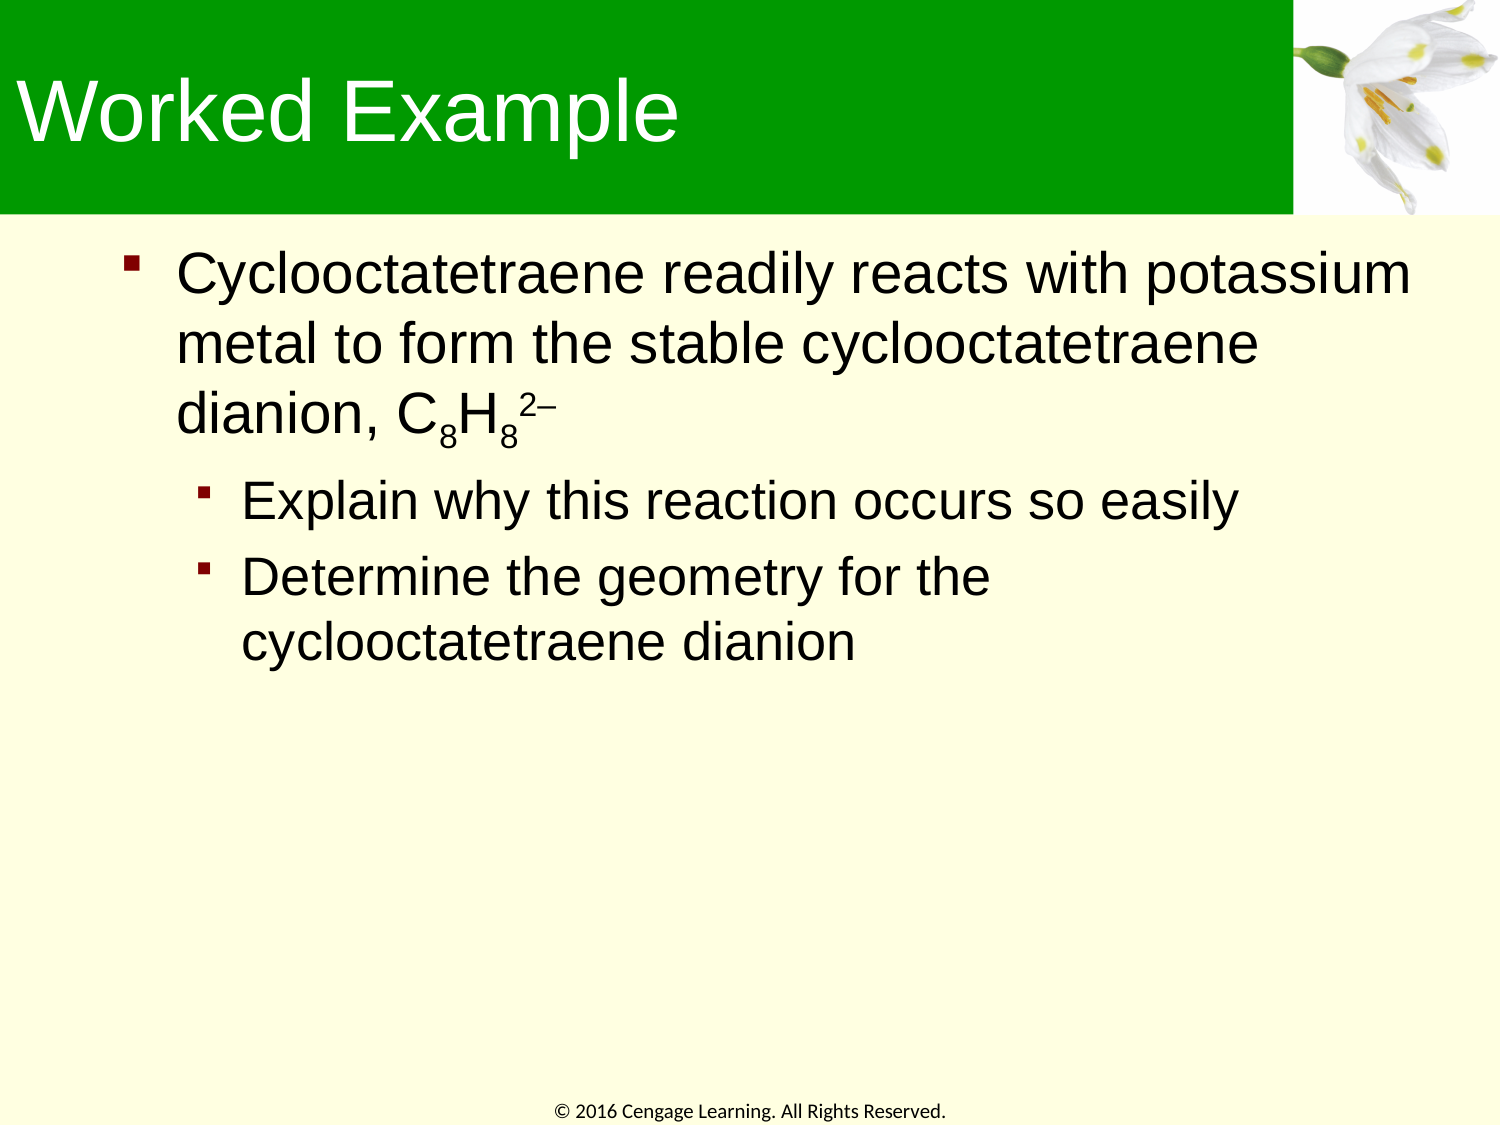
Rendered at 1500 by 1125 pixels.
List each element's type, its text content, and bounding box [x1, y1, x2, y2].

list Cyclooctatetraene readily reacts with potassium metal to form the stable cyclooctatetraene dianion, C8H82– Explain why this reaction occurs so easily Determine the geometry for the cyclooctatetraene dianion [103, 227, 1450, 1065]
title Worked Example [0, 0, 1288, 213]
picture [1293, 0, 1500, 215]
